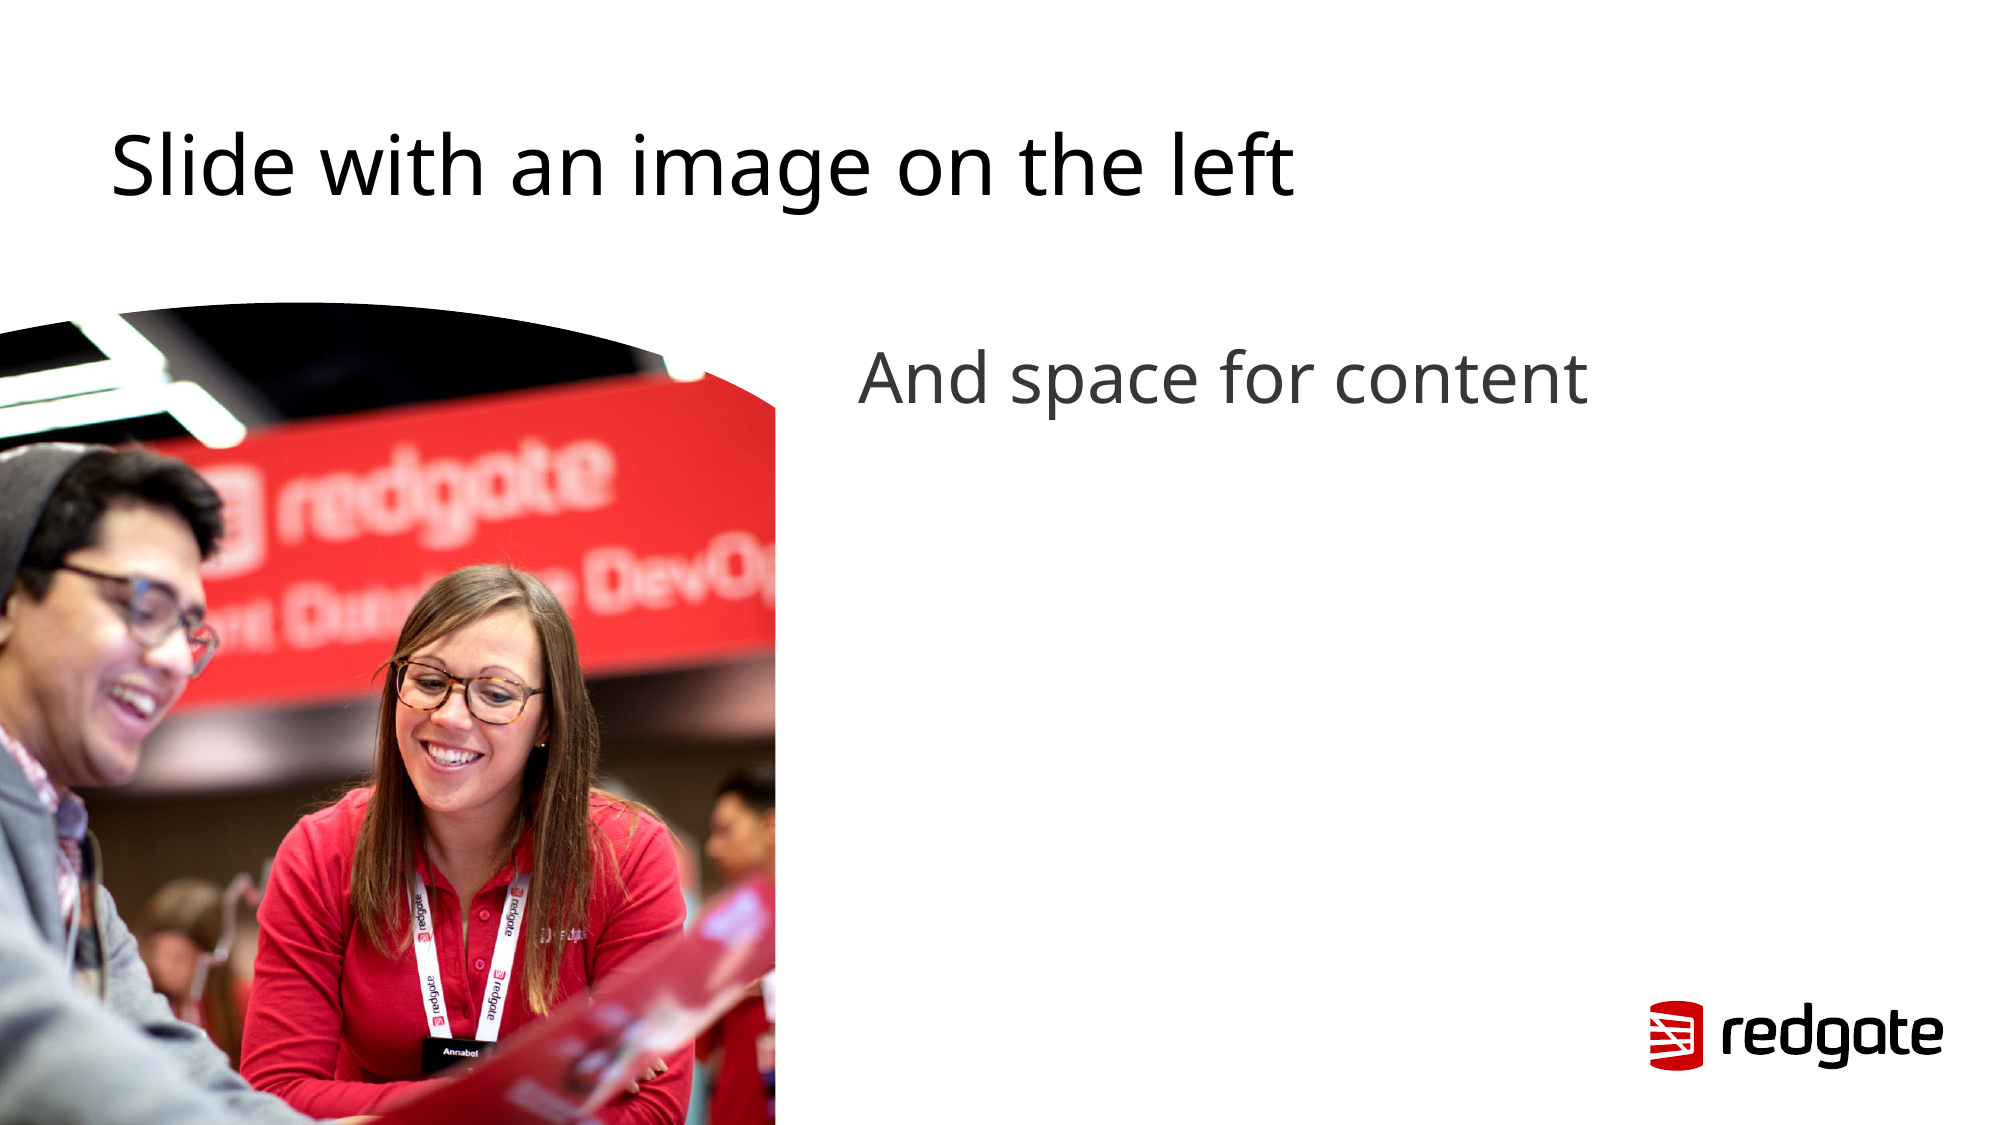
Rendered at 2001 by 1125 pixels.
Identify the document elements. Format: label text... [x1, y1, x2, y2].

picture [0, 302, 776, 1125]
title Slide with an image on the left [95, 59, 1740, 278]
list And space for content [843, 299, 1863, 1014]
